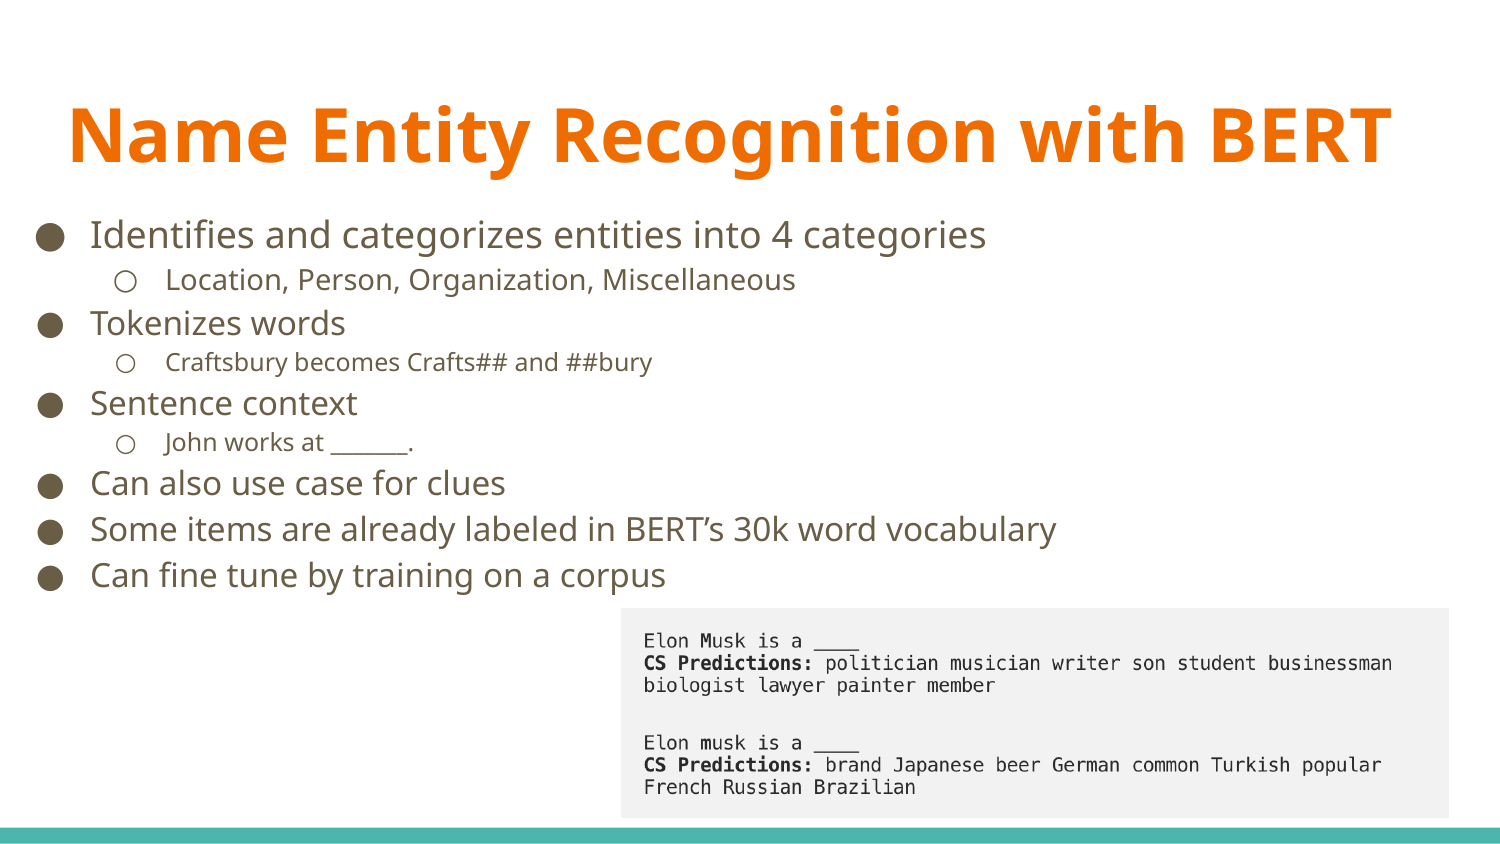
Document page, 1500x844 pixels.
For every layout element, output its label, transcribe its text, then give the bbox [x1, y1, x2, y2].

picture [621, 608, 1450, 819]
title Name Entity Recognition with BERT [51, 72, 1449, 189]
list Identifies and categorizes entities into 4 categories Location, Person, Organization, Miscellaneous Tokenizes words Craftsbury becomes Crafts## and ##bury Sentence context John works at _______. Can also use case for clues Some items are already labeled in BERT’s 30k word vocabulary Can fine tune by training on a corpus [0, 189, 1398, 731]
